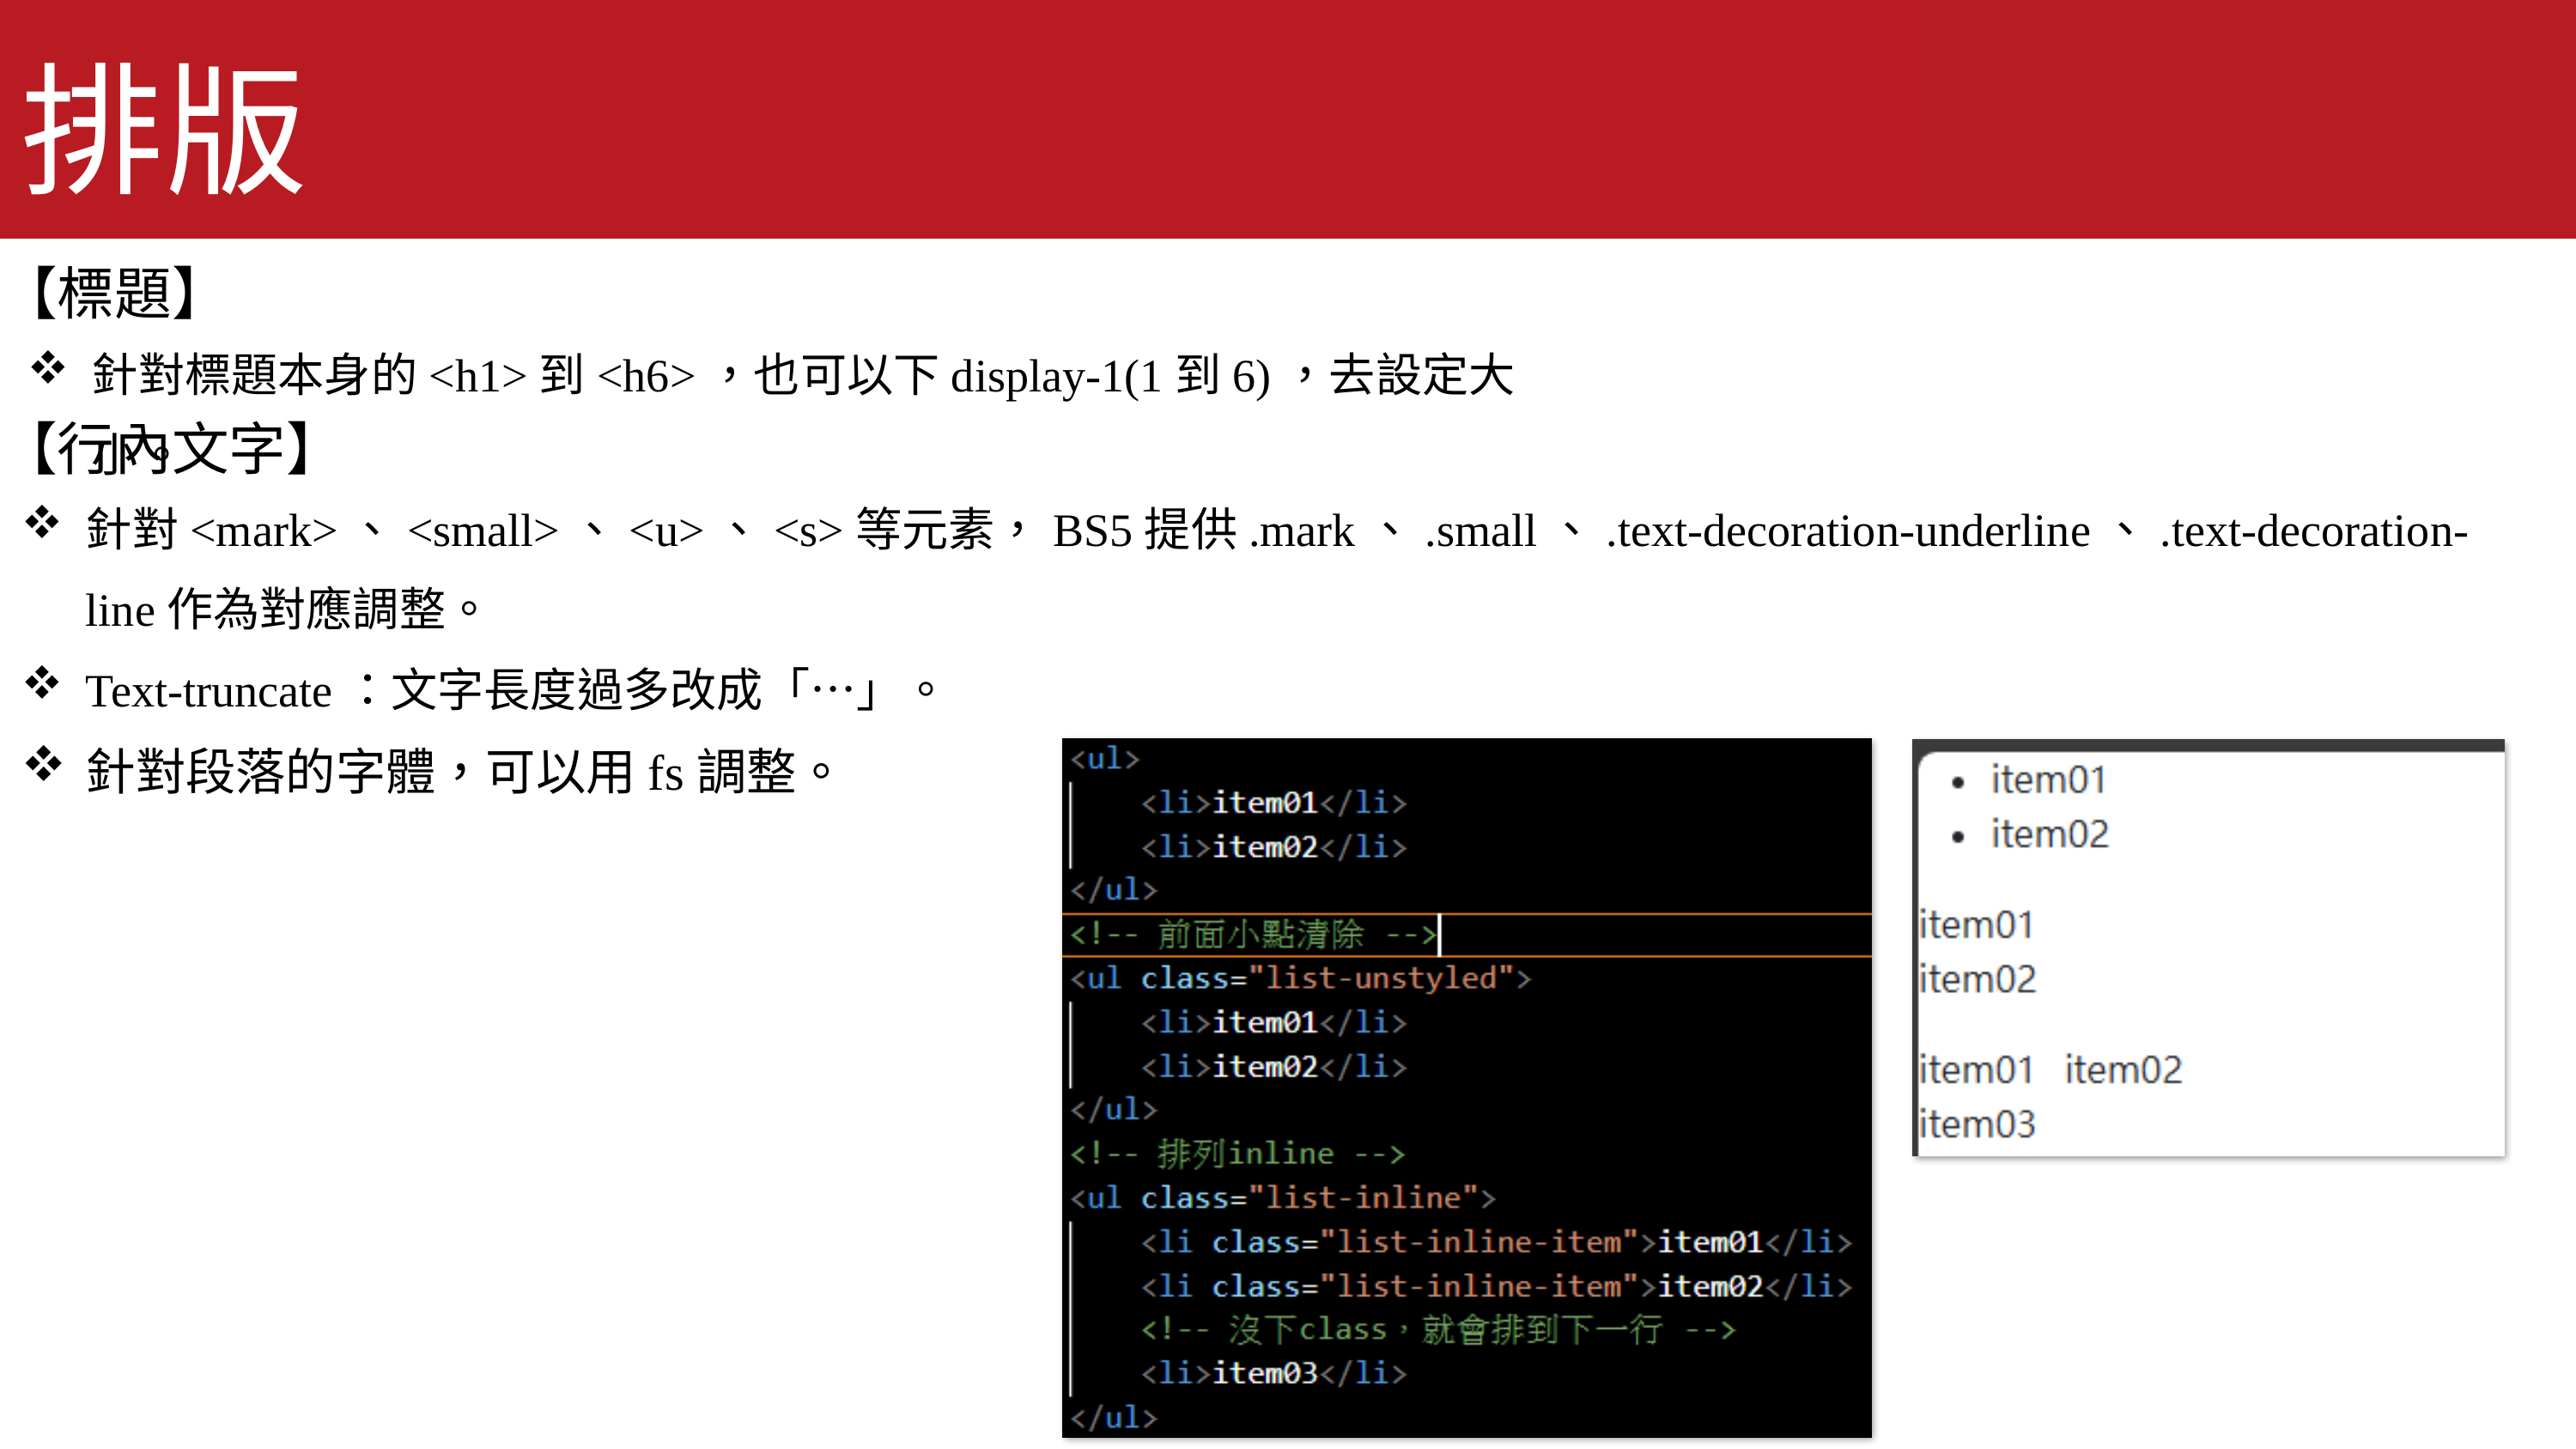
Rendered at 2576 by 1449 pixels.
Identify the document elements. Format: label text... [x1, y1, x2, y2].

text_box 【行內文字】 [0, 401, 1034, 482]
text_box 針對段落的字體，可以用fs調整。 [21, 719, 891, 800]
text_box 針對標題本身的<h1>到<h6>，也可以下display-1(1到6)，去設定大小。 [27, 320, 1543, 476]
text_box 【標題】 [0, 246, 1034, 326]
picture [1062, 737, 1872, 1438]
text_box 針對<mark>、<small>、<u>、<s>等元素，BS5提供.mark、.small、.text-decoration-underline、.text-decoration-line作為對應調整。 Text-truncate：文字長度過多改成「…」。 [21, 476, 2501, 716]
picture [1912, 738, 2505, 1157]
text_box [0, 0, 2576, 239]
